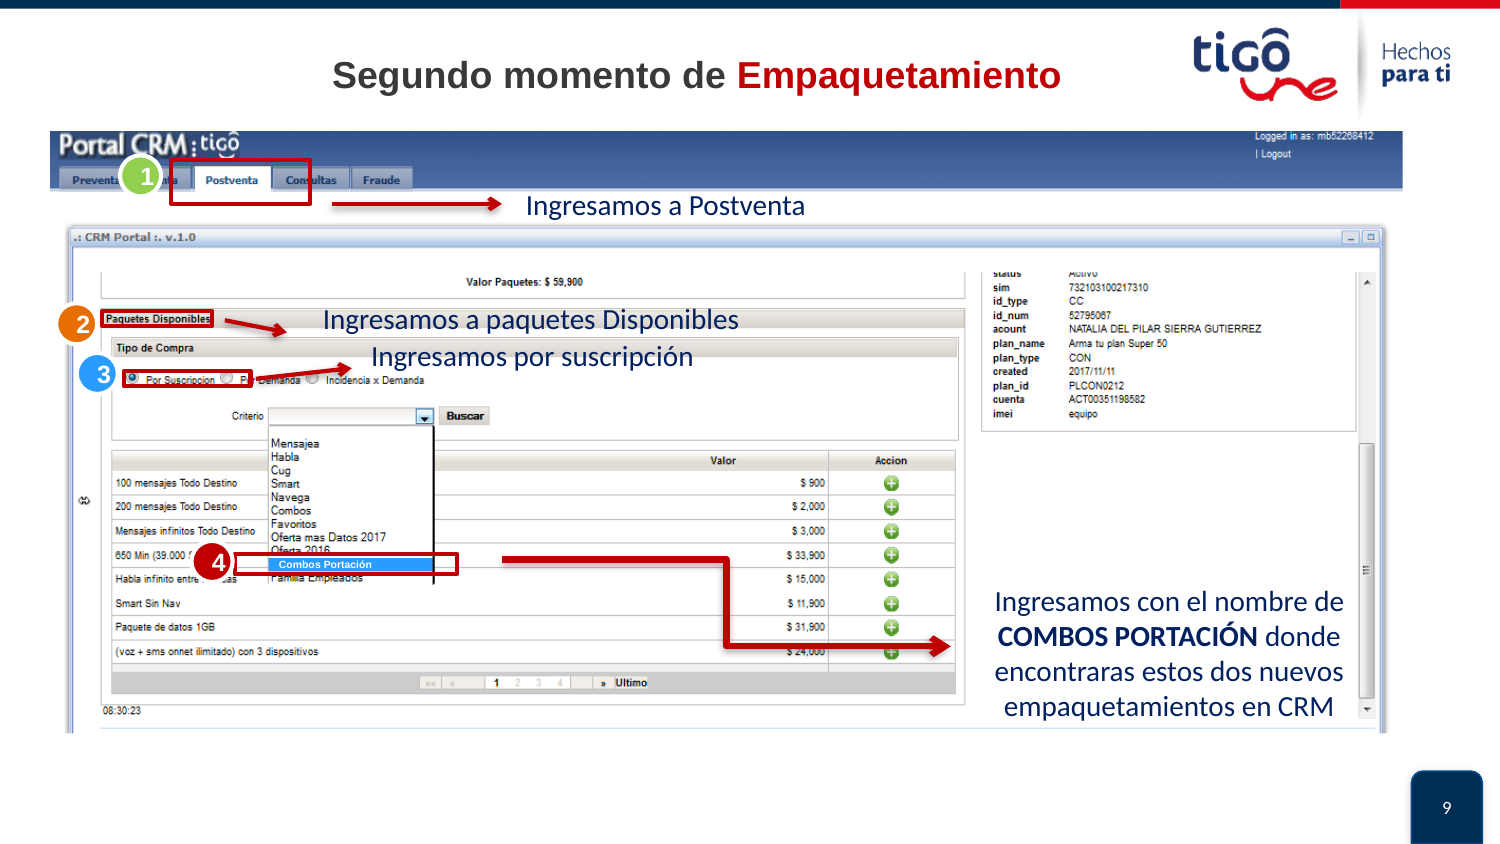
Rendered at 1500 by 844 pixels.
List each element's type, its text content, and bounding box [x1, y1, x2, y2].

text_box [49, 131, 1403, 757]
picture [1173, 2, 1471, 127]
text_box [255, 367, 352, 379]
text_box Segundo momento de Empaquetamiento [317, 43, 1077, 104]
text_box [501, 559, 952, 647]
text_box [224, 319, 288, 333]
